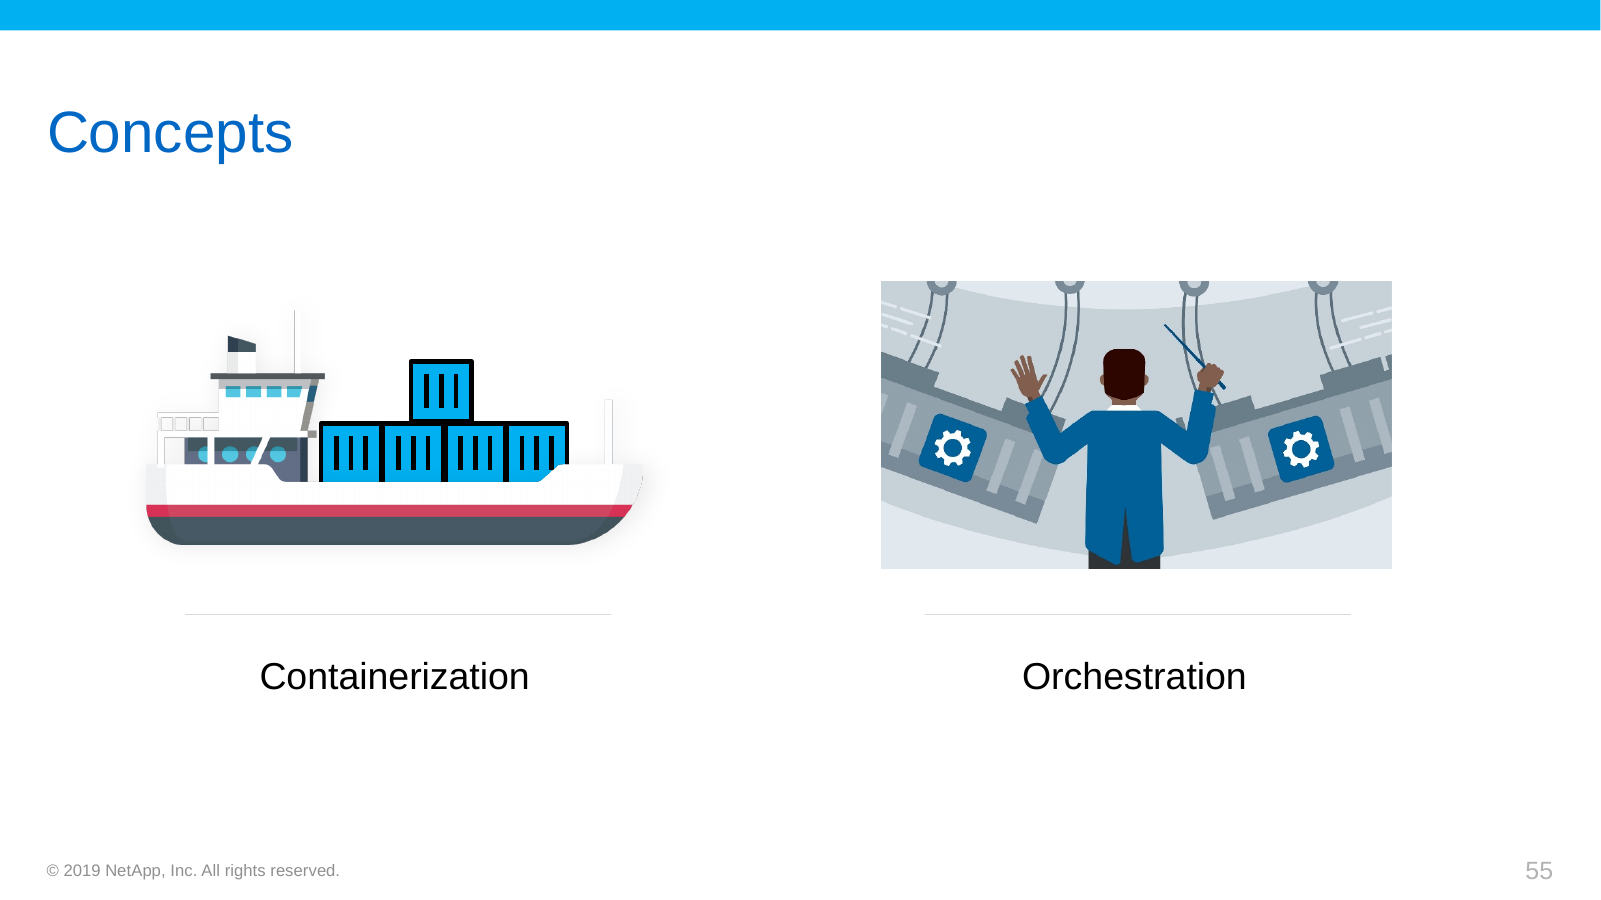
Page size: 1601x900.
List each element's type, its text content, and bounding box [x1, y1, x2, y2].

footer © 2019 NetApp, Inc. All rights reserved. [34, 853, 533, 887]
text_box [881, 281, 1392, 827]
slide_number 55 [1458, 856, 1569, 884]
title Concepts [35, 52, 1567, 172]
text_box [146, 309, 643, 827]
